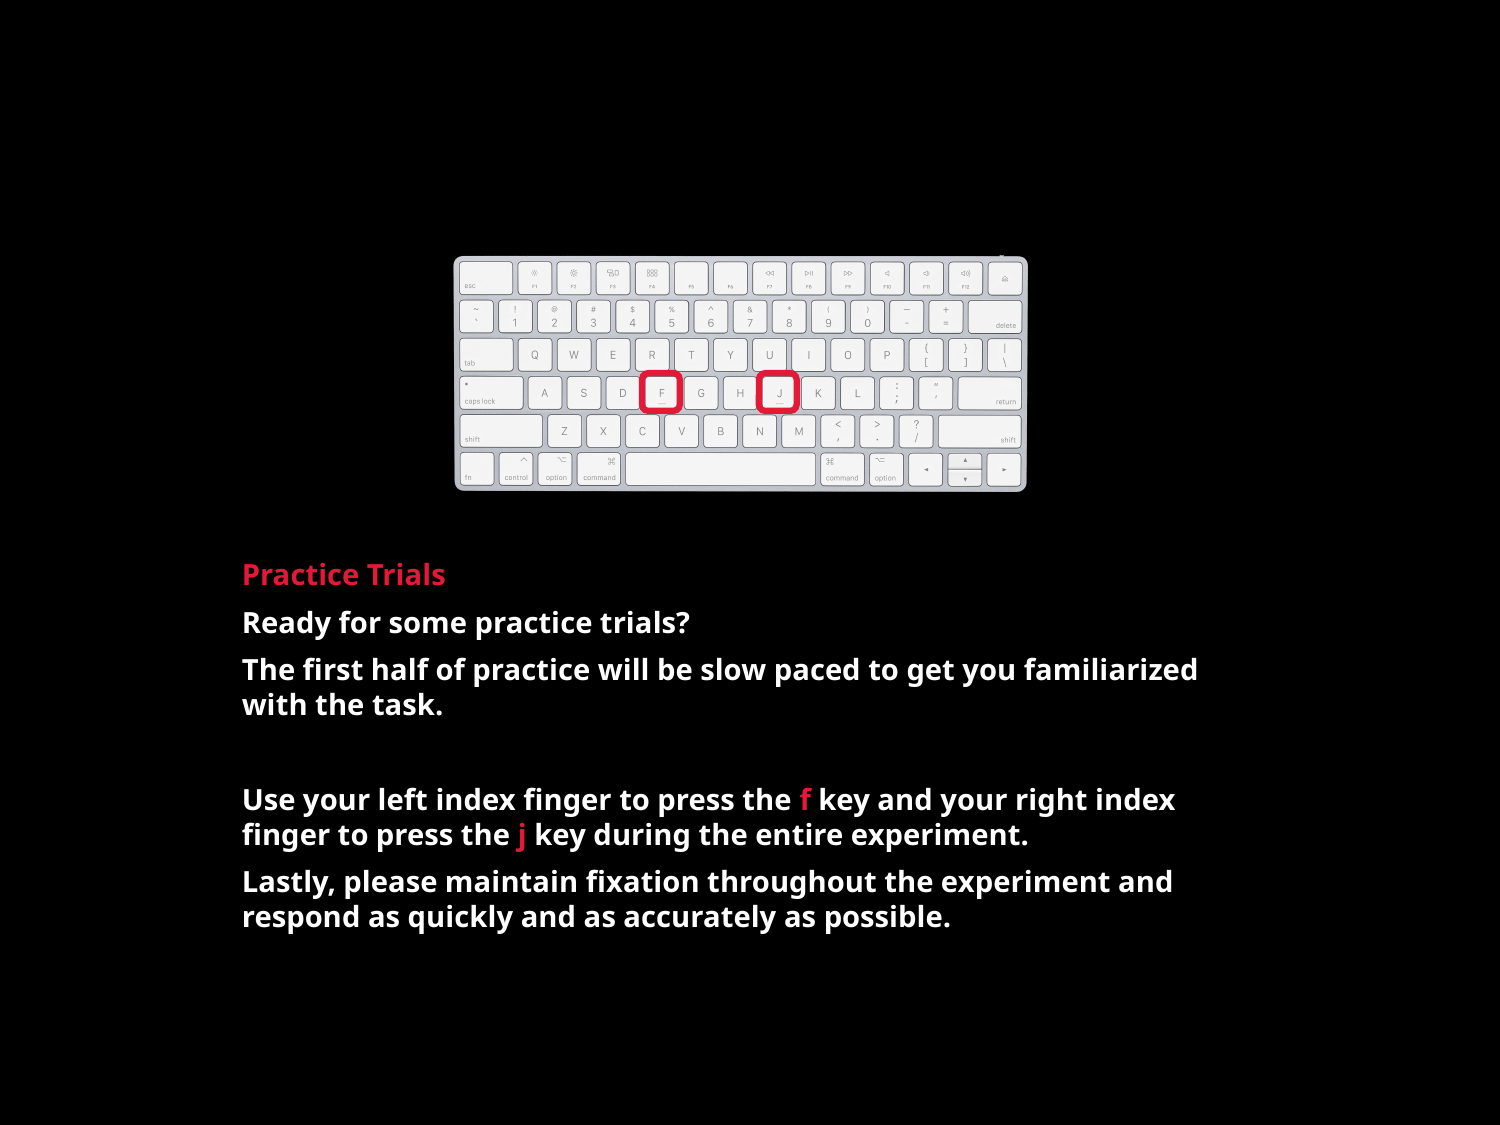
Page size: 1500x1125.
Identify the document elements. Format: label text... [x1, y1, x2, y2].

text_box Practice Trials Ready for some practice trials? The first half of practice will be slow paced to get you familiarized with the task. Use your left index finger to press the f key and your right index finger to press the j key during the entire experiment. Lastly, please maintain fixation throughout the experiment and respond as quickly and as accurately as possible. [227, 549, 1256, 934]
text_box [16, 131, 1467, 1007]
picture [435, 235, 1046, 511]
